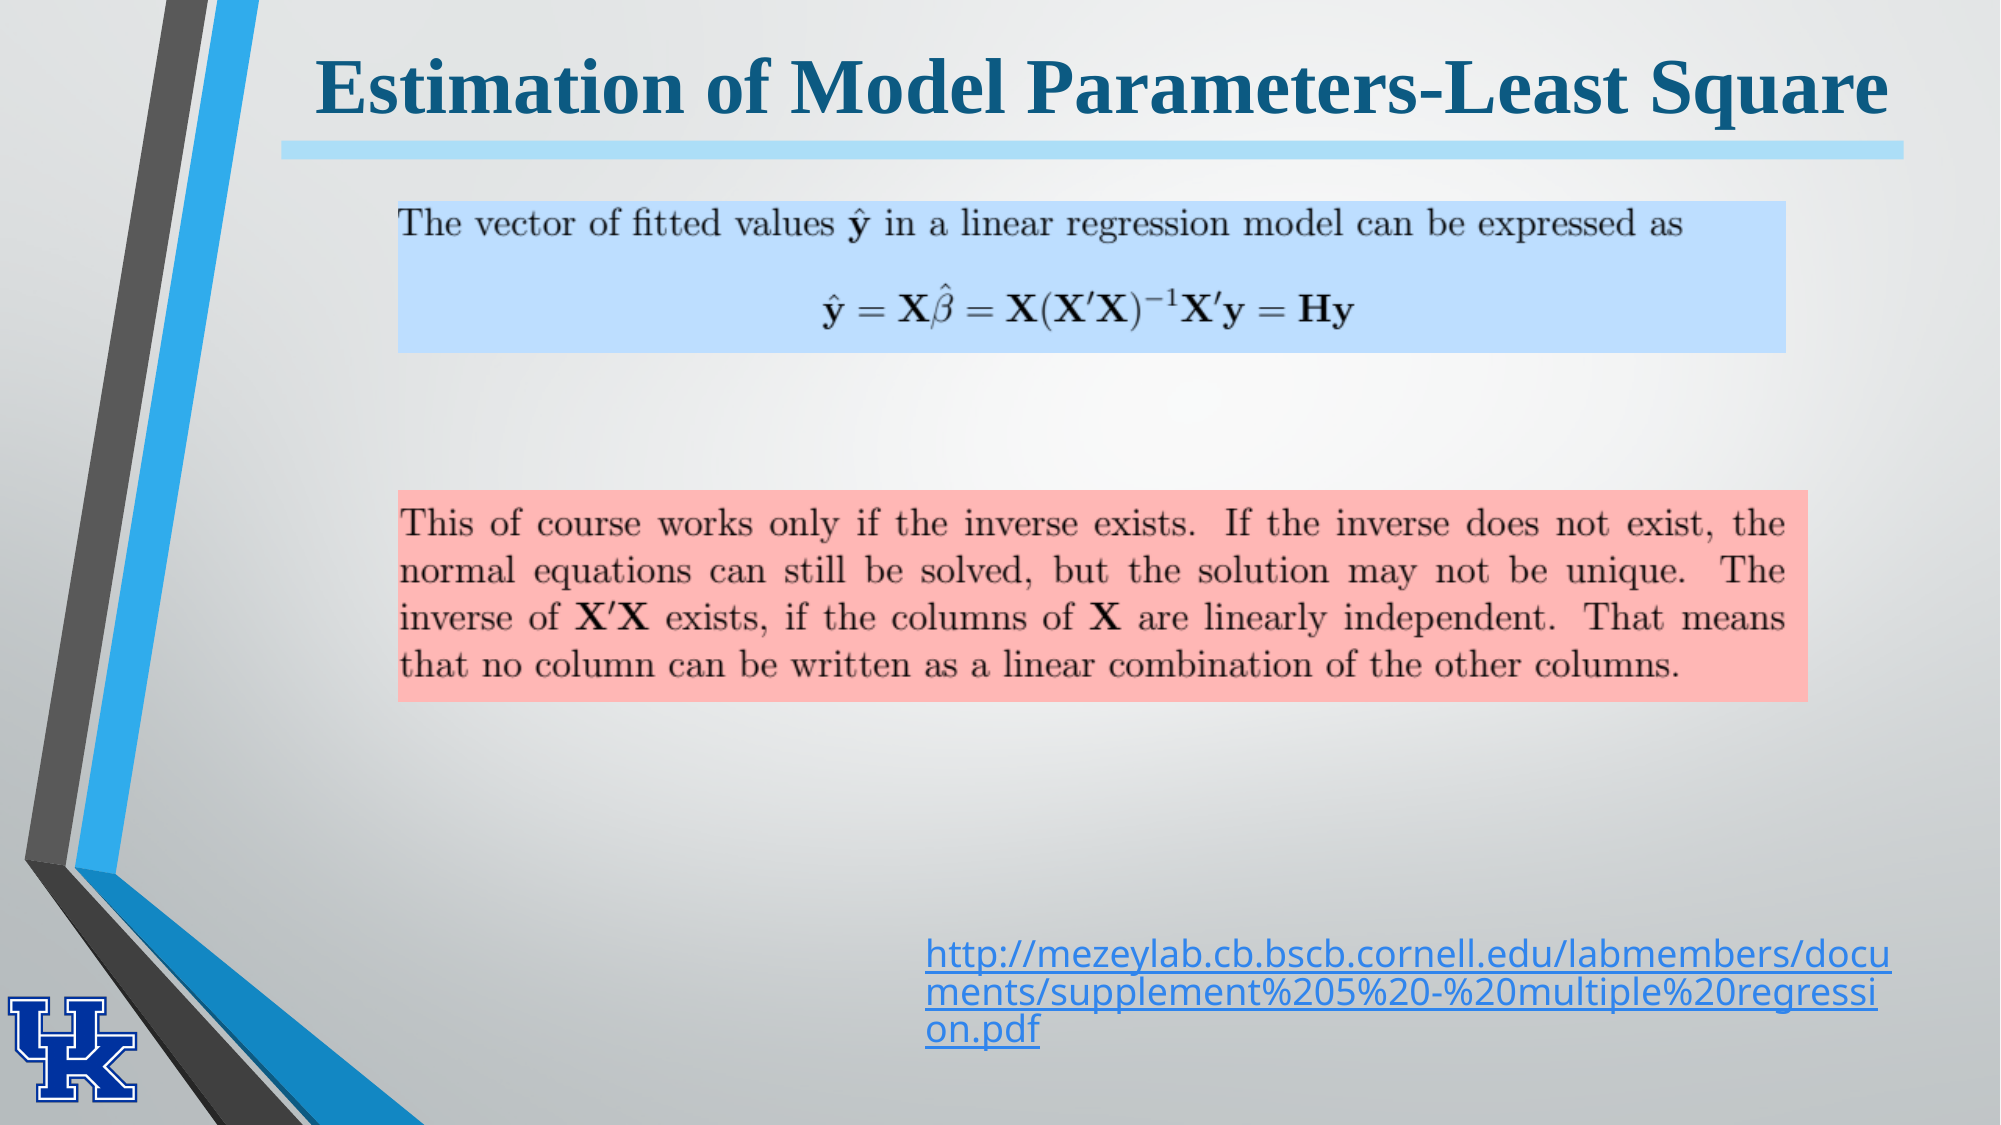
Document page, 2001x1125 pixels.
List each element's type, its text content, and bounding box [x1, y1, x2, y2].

text_box http://mezeylab.cb.bscb.cornell.edu/labmembers/documents/supplement%205%20-%20multiple%20regression.pdf [910, 923, 1911, 989]
picture [398, 490, 1809, 702]
picture [7, 996, 138, 1103]
picture [398, 200, 1787, 354]
title Estimation of Model Parameters-Least Square [281, 31, 1925, 133]
